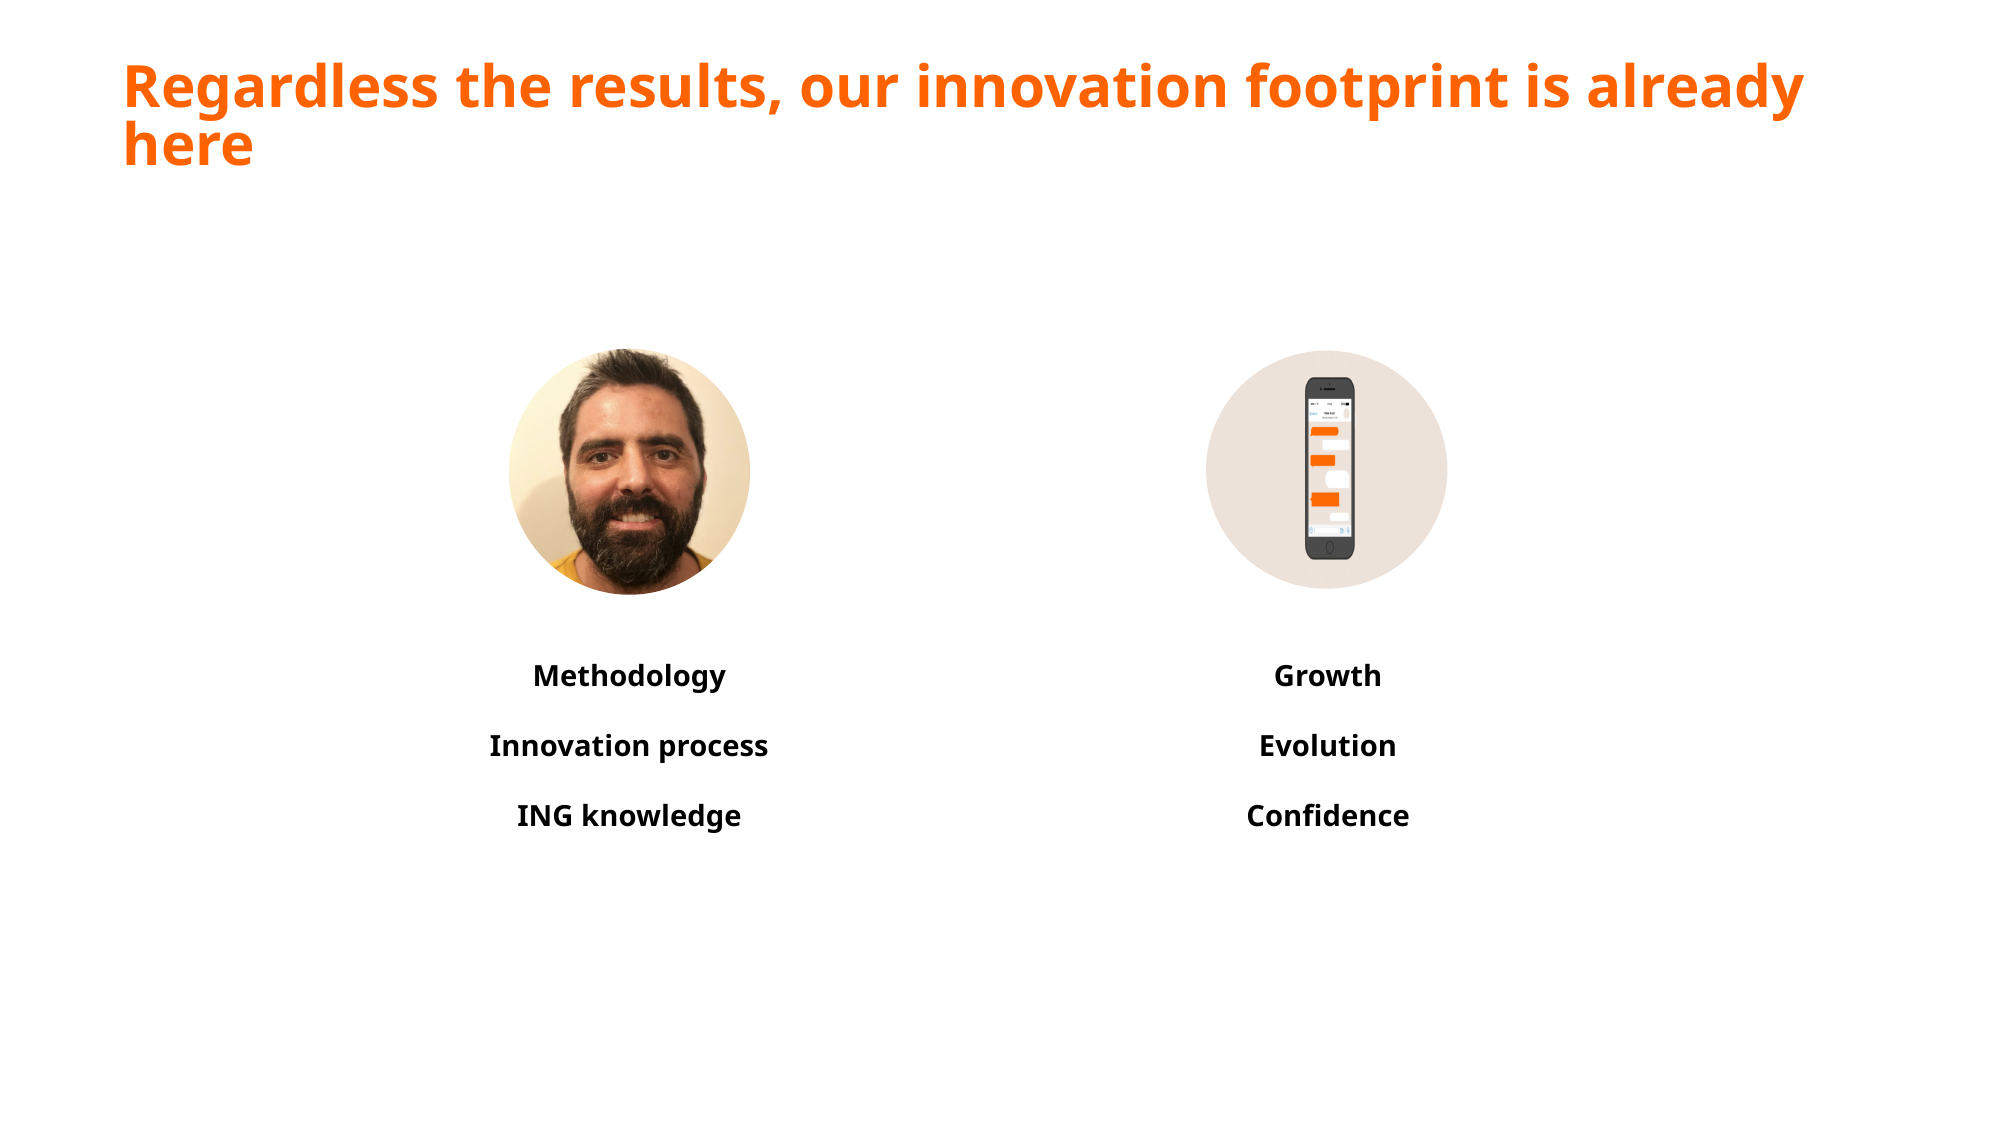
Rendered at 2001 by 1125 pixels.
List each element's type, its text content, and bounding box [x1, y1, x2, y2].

text_box Methodology Innovation process ING knowledge [468, 653, 791, 872]
text_box Growth Evolution Confidence [1197, 653, 1460, 907]
text_box Regardless the results, our innovation footprint is already here [108, 53, 1892, 188]
picture [1206, 350, 1448, 589]
picture [508, 348, 751, 595]
